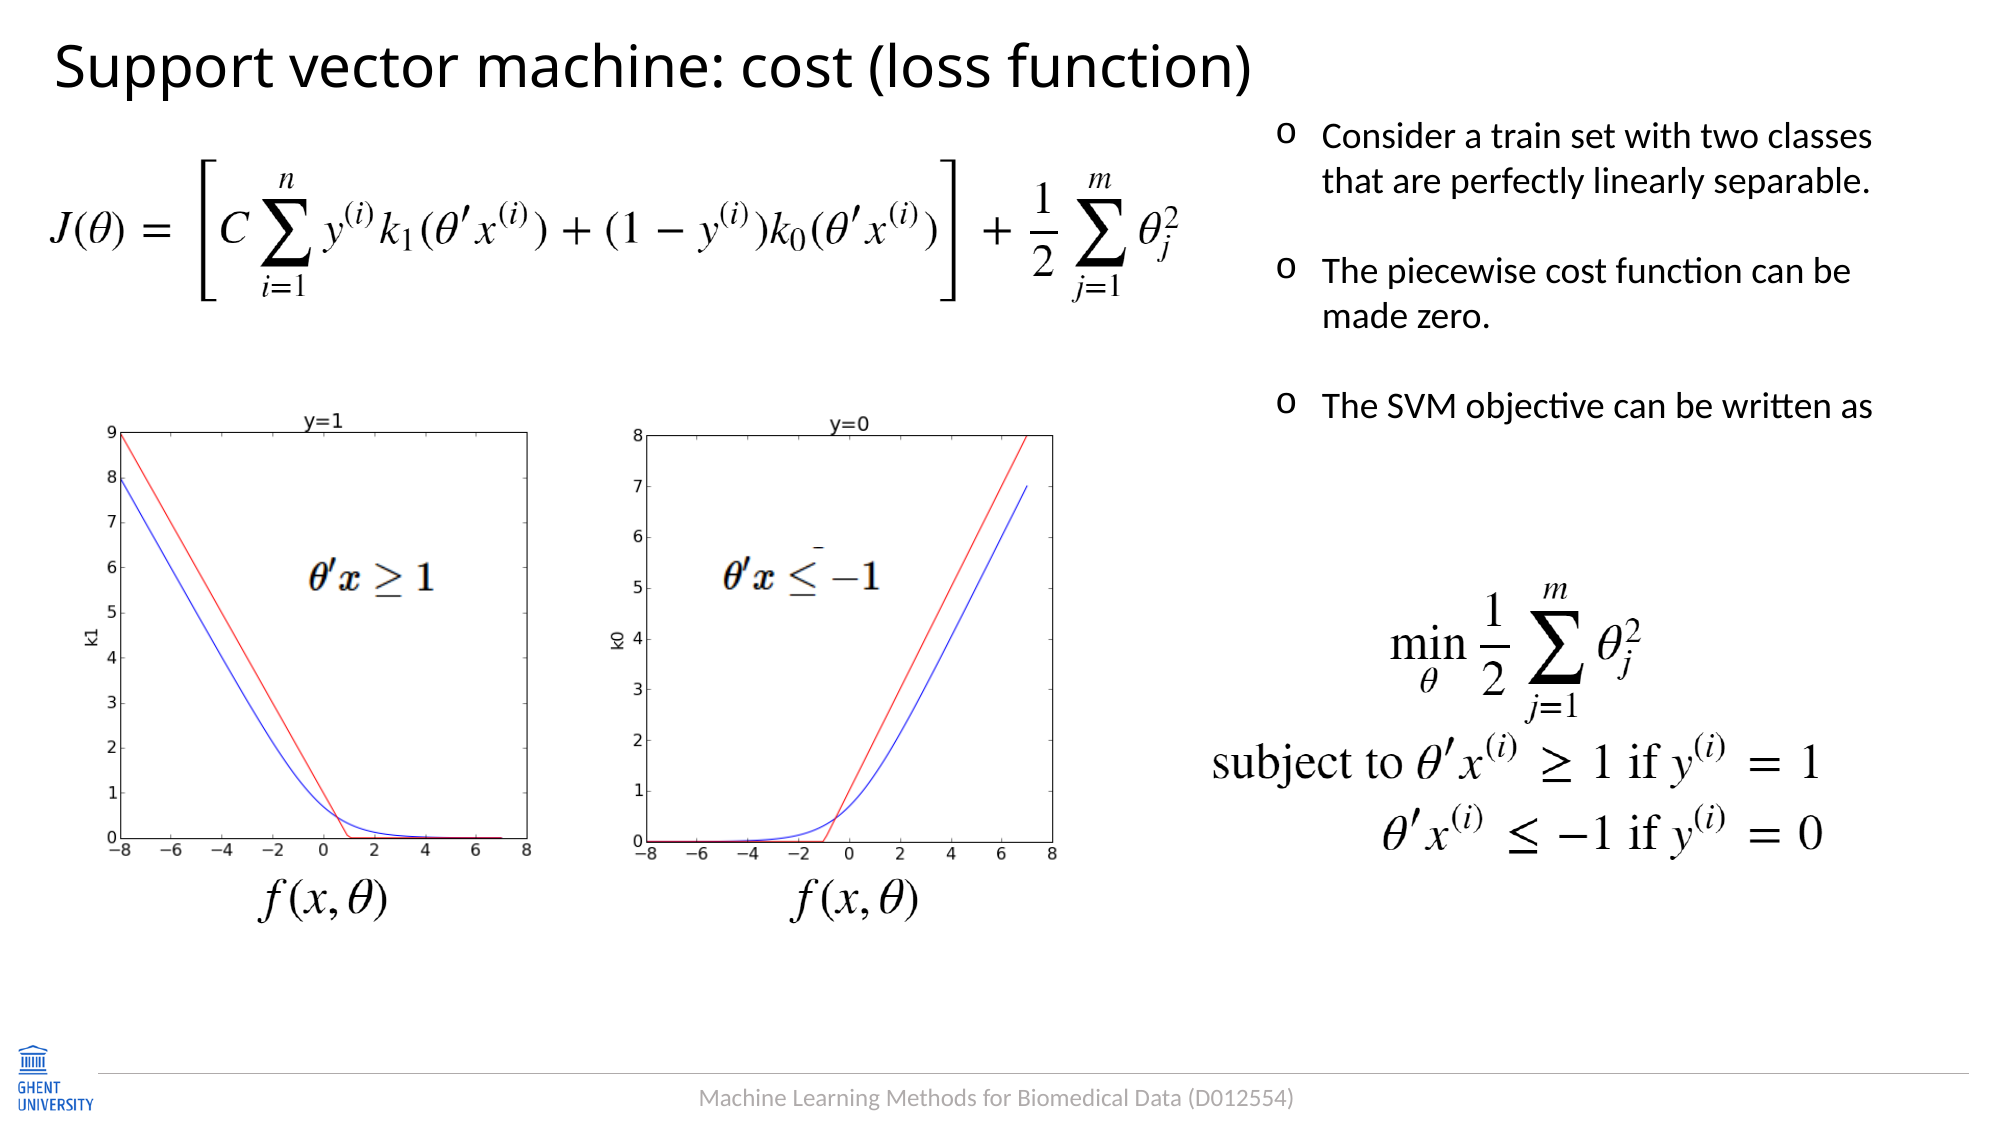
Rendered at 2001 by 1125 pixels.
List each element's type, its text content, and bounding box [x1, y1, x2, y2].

picture [589, 407, 1073, 929]
text_box Machine Learning Methods for Biomedical Data (D012554) [10, 1074, 1990, 1120]
text_box Consider a train set with two classes that are perfectly linearly separable. The piecewise cost function can be made zero. The SVM objective can be written as [1260, 103, 1892, 524]
picture [21, 141, 1184, 316]
picture [10, 1031, 101, 1118]
text_box Support vector machine: cost (loss function) [39, 21, 1967, 107]
picture [1183, 556, 1864, 882]
picture [65, 407, 562, 929]
